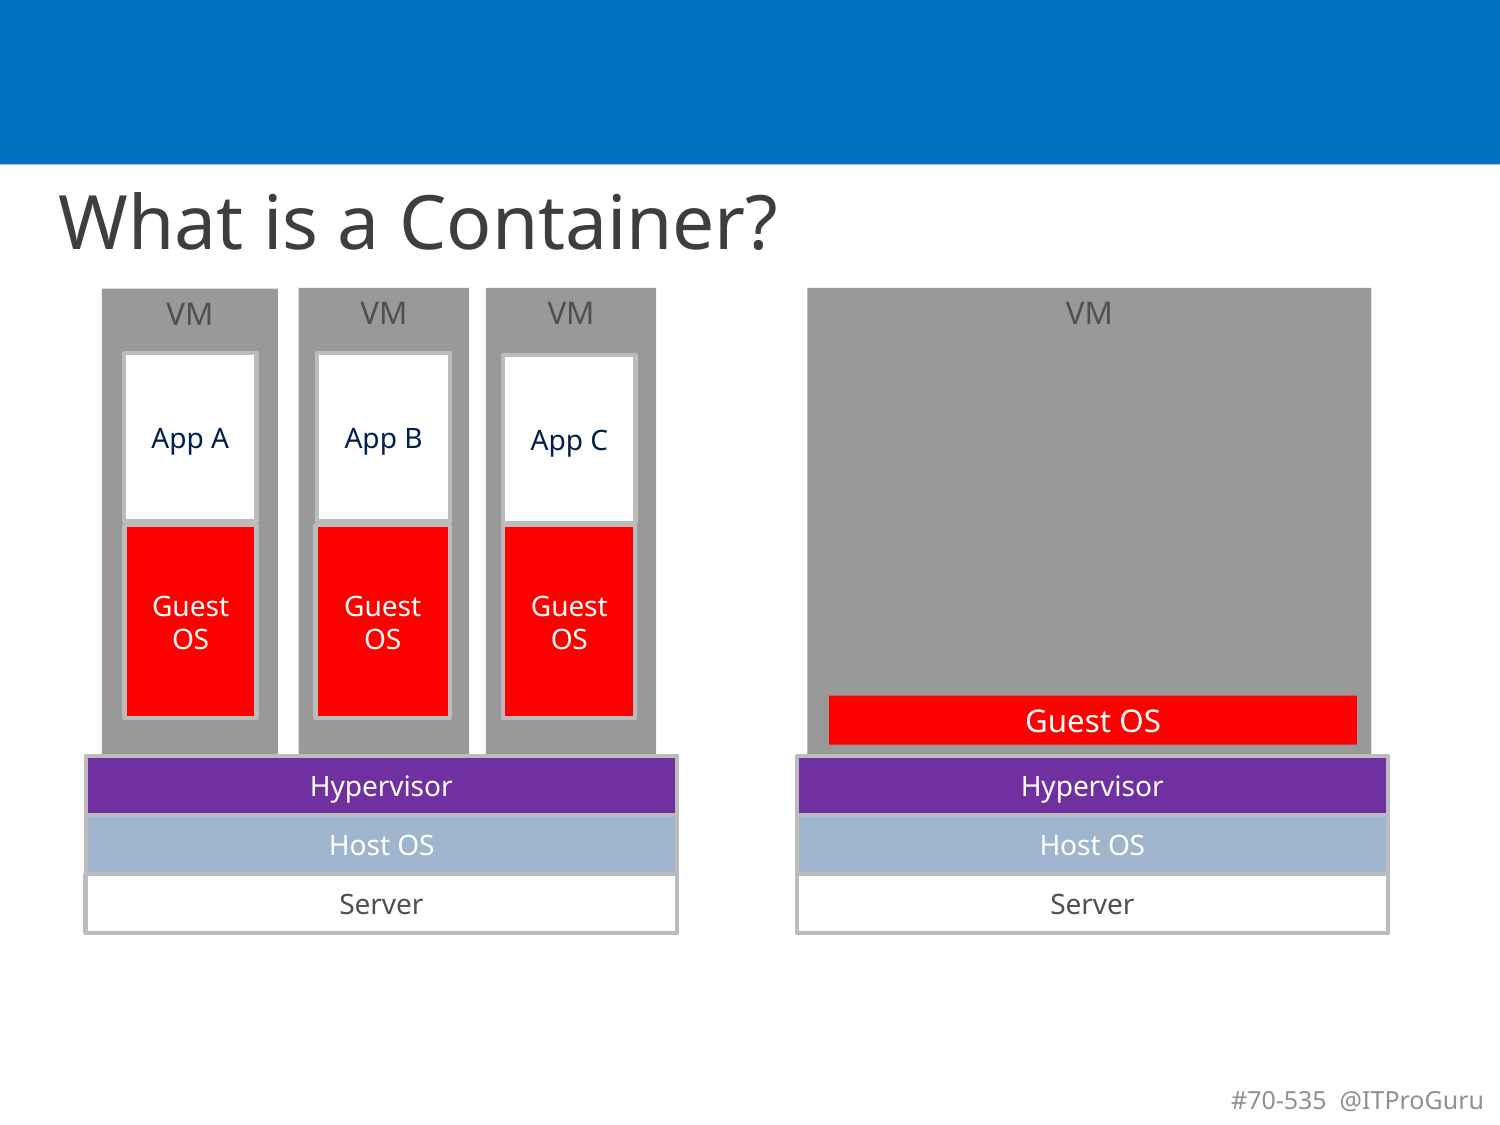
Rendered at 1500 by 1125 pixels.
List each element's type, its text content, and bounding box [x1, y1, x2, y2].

text_box App B [315, 351, 452, 523]
text_box Guest OS [501, 525, 637, 720]
text_box Hypervisor [84, 754, 679, 817]
text_box Host OS [795, 817, 1390, 876]
text_box Guest OS [827, 694, 1359, 747]
text_box VM [484, 286, 658, 754]
text_box App C [501, 353, 638, 525]
text_box Host OS [84, 817, 679, 876]
text_box VM [297, 286, 471, 754]
text_box Guest OS [313, 523, 452, 720]
text_box App A [122, 351, 259, 523]
text_box Hypervisor [795, 754, 1390, 817]
text_box Server [795, 876, 1390, 935]
text_box VM [805, 286, 1373, 754]
text_box Guest OS [122, 523, 259, 720]
text_box What is a Container? [58, 185, 1213, 267]
text_box VM [100, 287, 280, 754]
text_box Server [83, 872, 679, 935]
